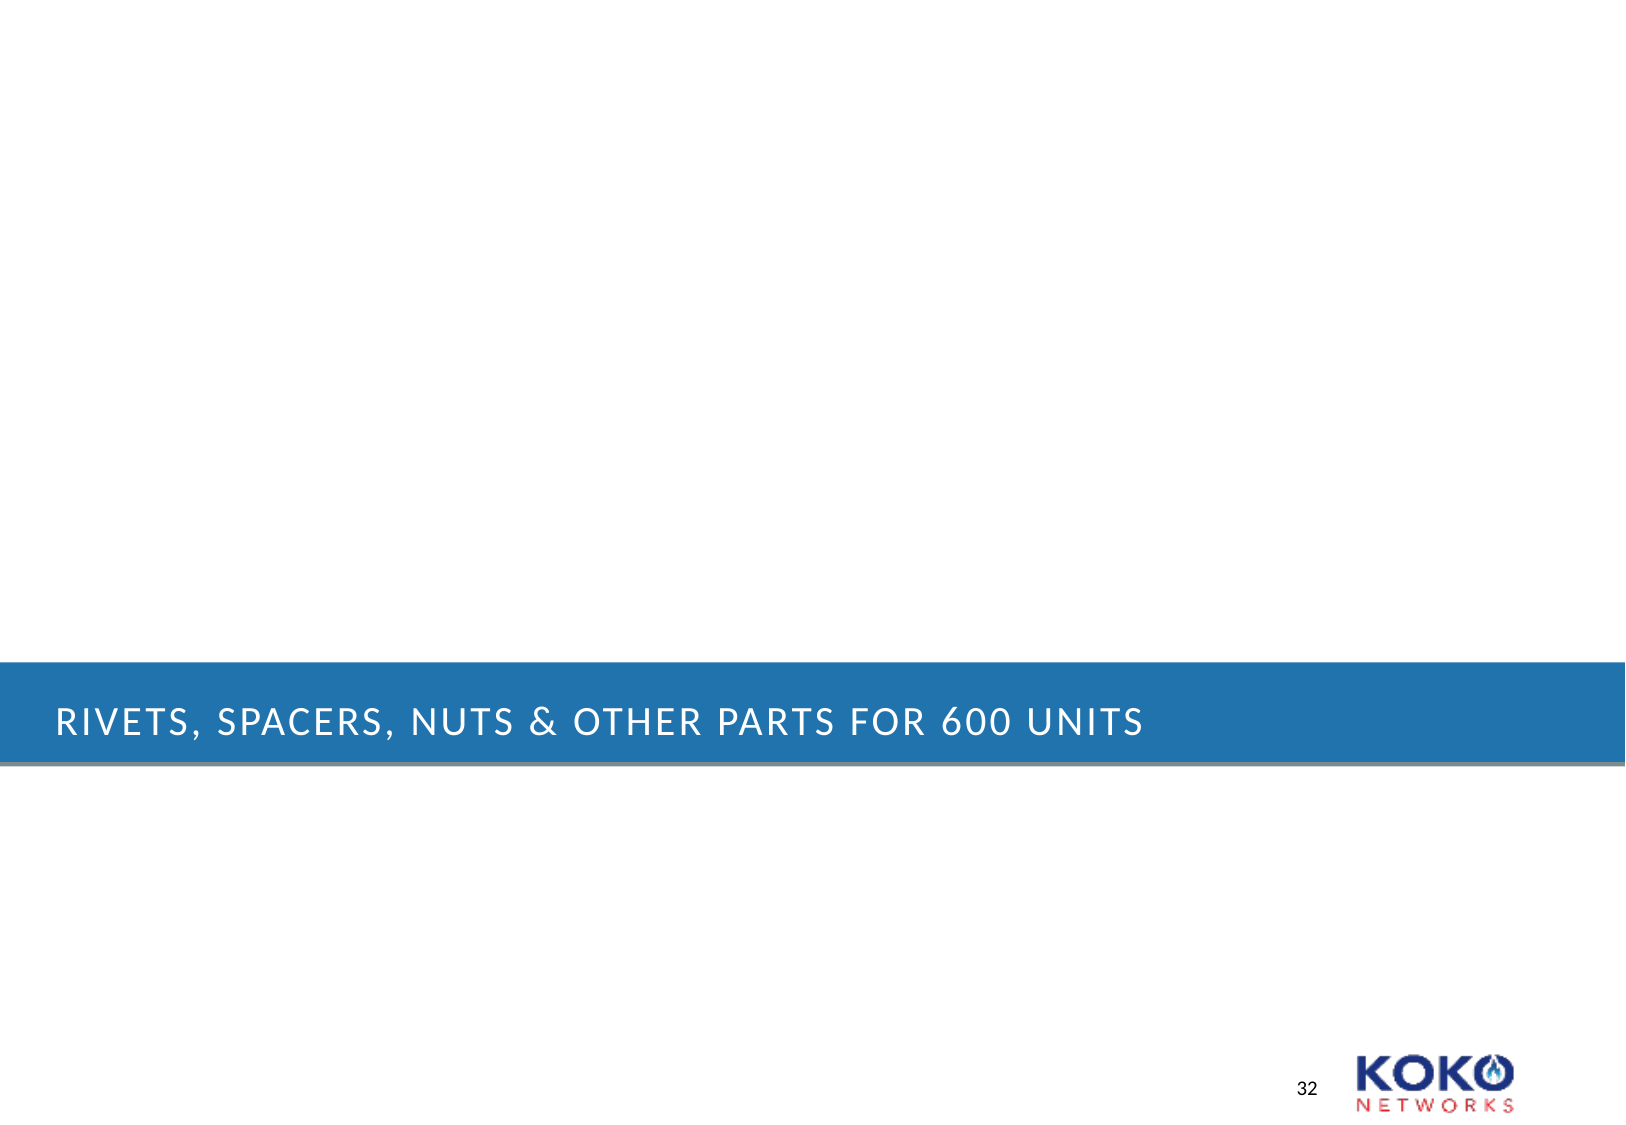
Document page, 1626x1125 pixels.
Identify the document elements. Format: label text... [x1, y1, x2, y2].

slide_number 32 [1151, 1062, 1333, 1113]
picture [1327, 1017, 1541, 1125]
title RIVETS, SPACERS, NUTS & OTHER PARTS for 600 UNITS [40, 675, 1328, 763]
